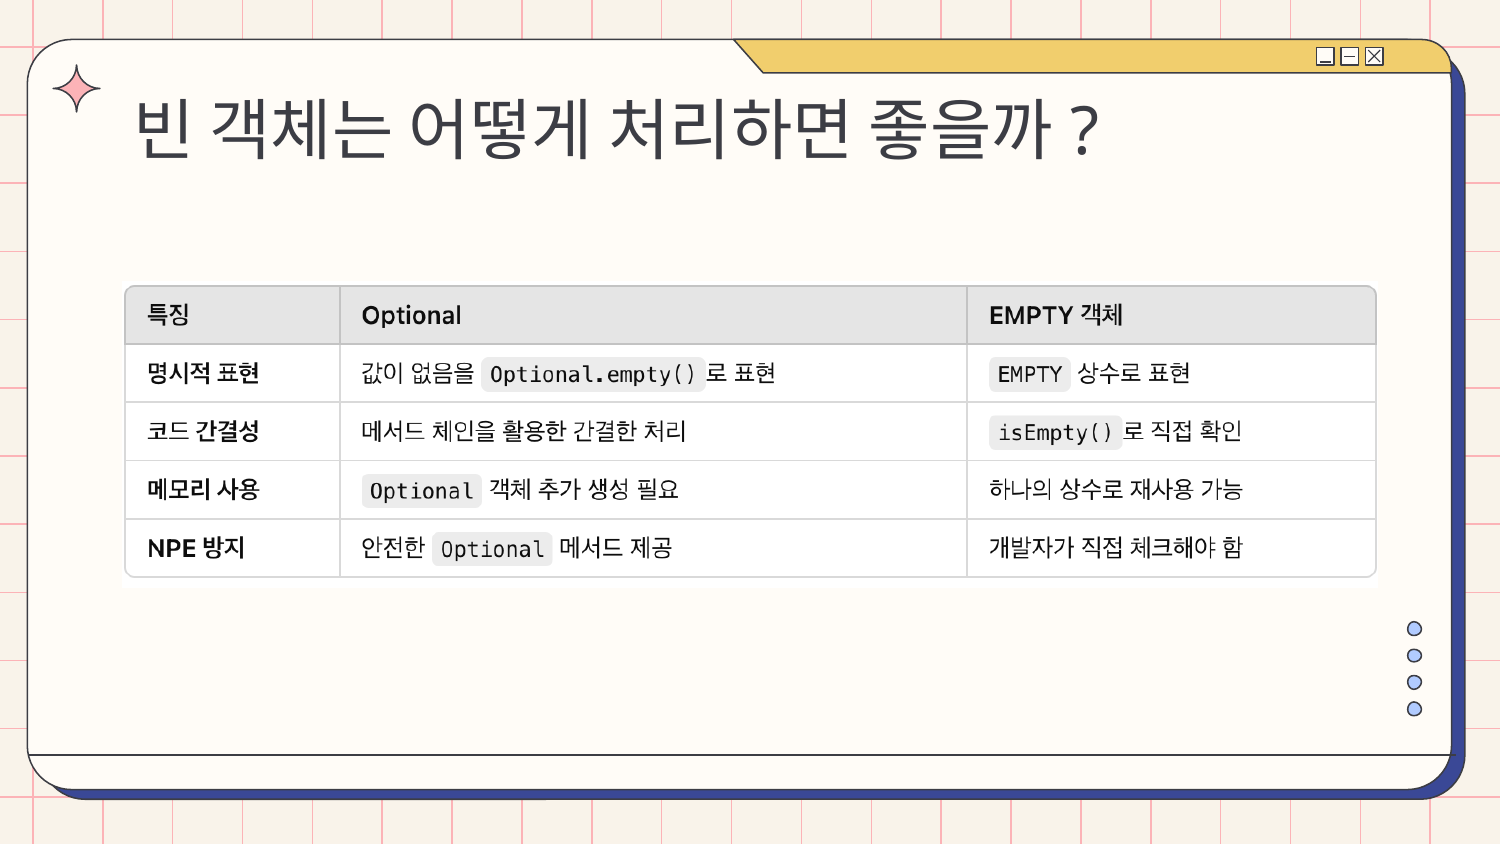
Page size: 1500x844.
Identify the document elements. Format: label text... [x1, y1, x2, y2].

title 빈 객체는 어떻게 처리하면 좋을까? [118, 72, 1382, 167]
picture [122, 281, 1378, 588]
